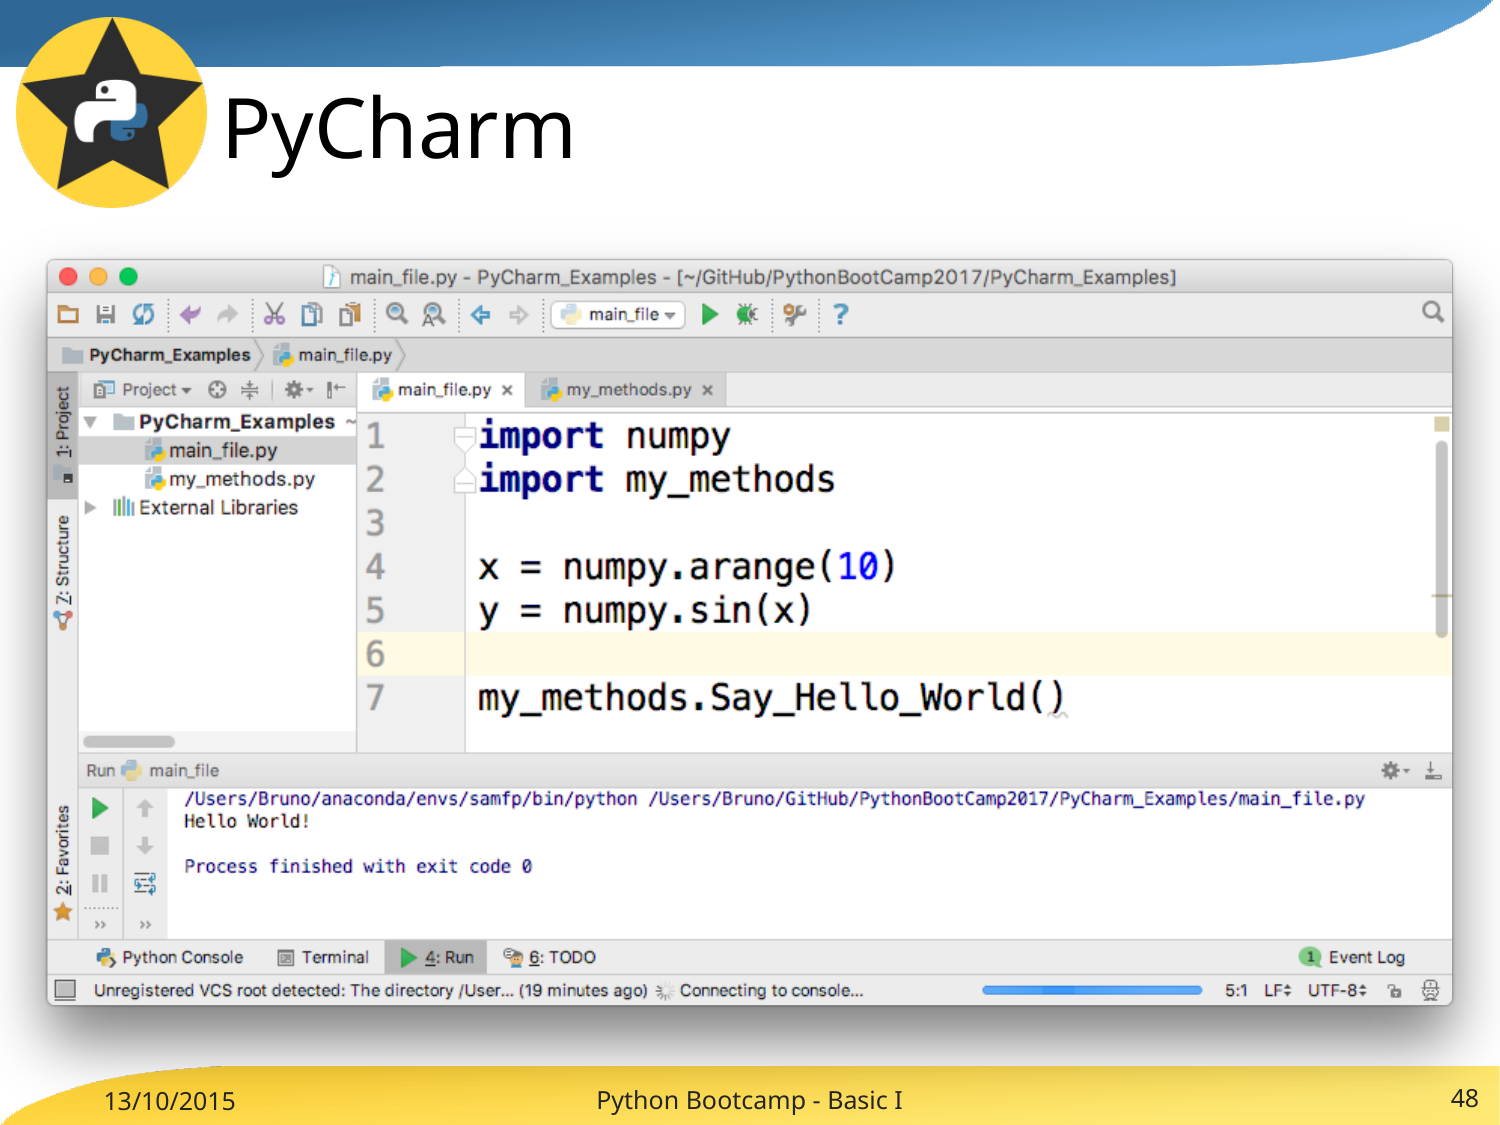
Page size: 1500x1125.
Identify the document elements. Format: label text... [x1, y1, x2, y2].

picture [0, 0, 1500, 208]
title PyCharm [206, 66, 1425, 185]
picture [0, 211, 1500, 1125]
